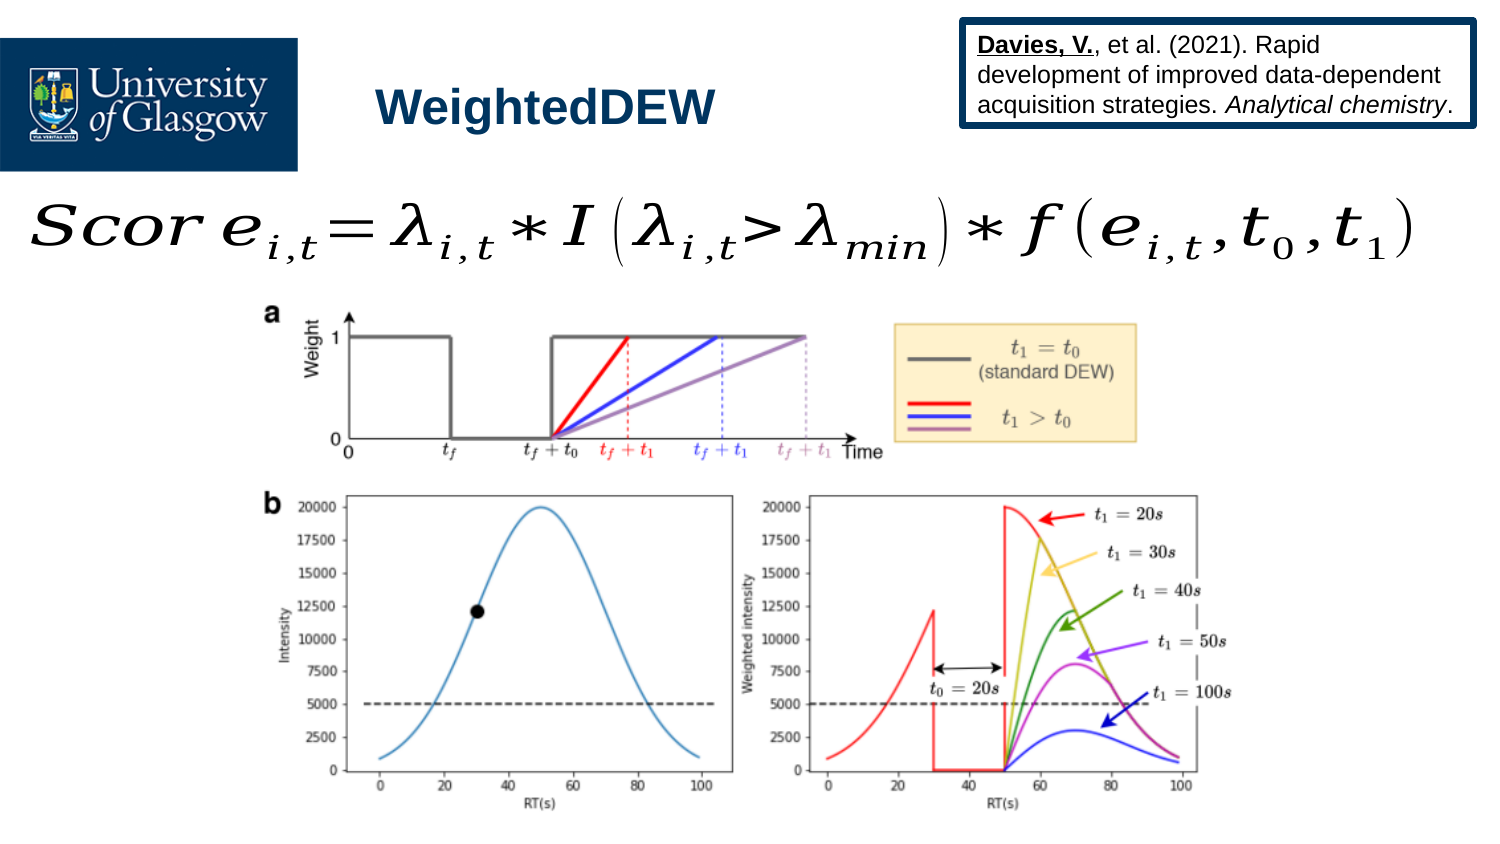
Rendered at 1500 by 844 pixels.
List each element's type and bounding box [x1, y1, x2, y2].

picture [0, 0, 1500, 178]
picture [245, 291, 1254, 824]
